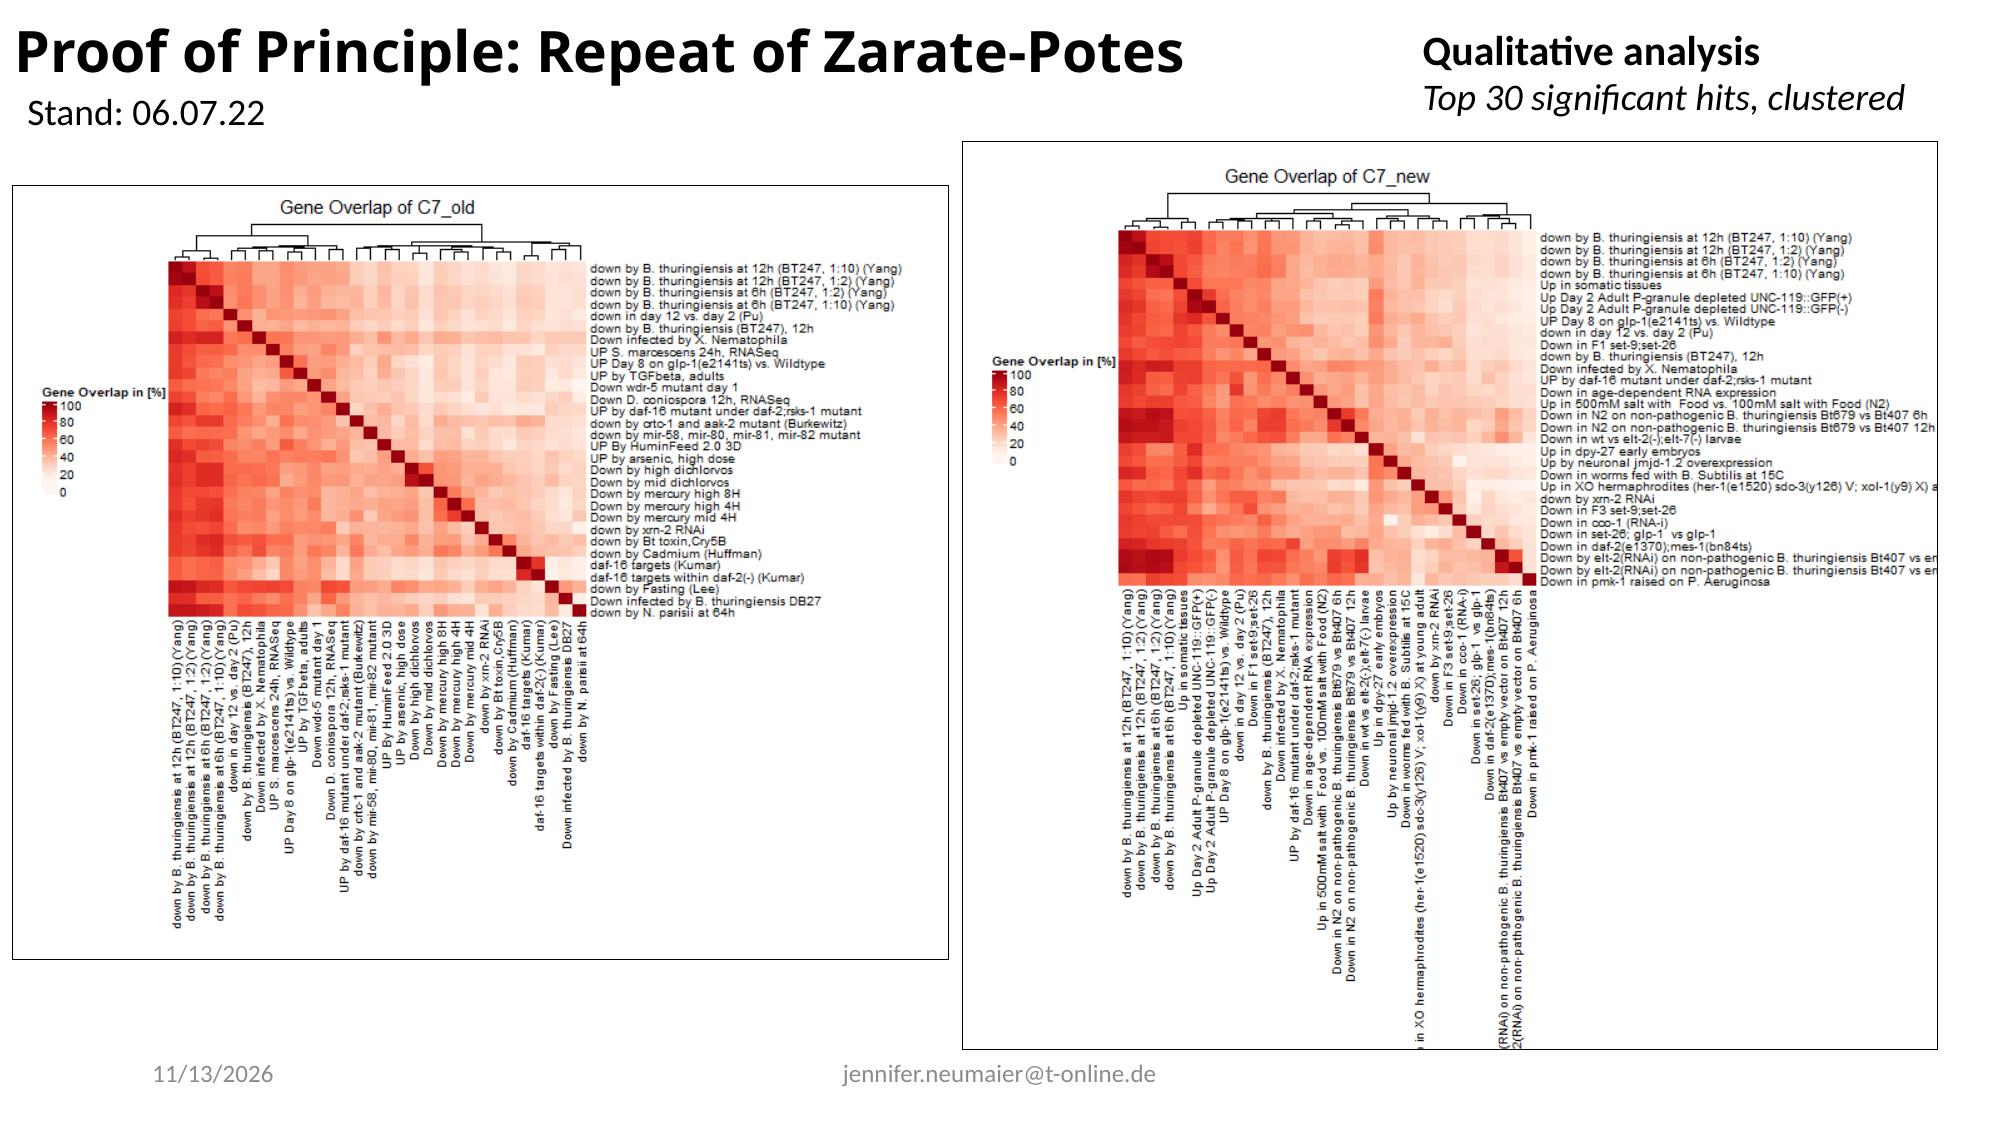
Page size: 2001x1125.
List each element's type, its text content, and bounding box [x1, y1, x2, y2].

footer jennifer.neumaier@t-online.de [662, 1042, 1338, 1103]
text_box Qualitative analysis Top 30 significant hits, clustered [1407, 15, 1988, 126]
text_box Proof of Principle: Repeat of Zarate-Potes [0, 15, 1200, 103]
picture [962, 141, 1938, 1050]
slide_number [137, 1042, 588, 1103]
text_box Stand: 06.07.22 [12, 80, 404, 141]
picture [12, 185, 949, 960]
